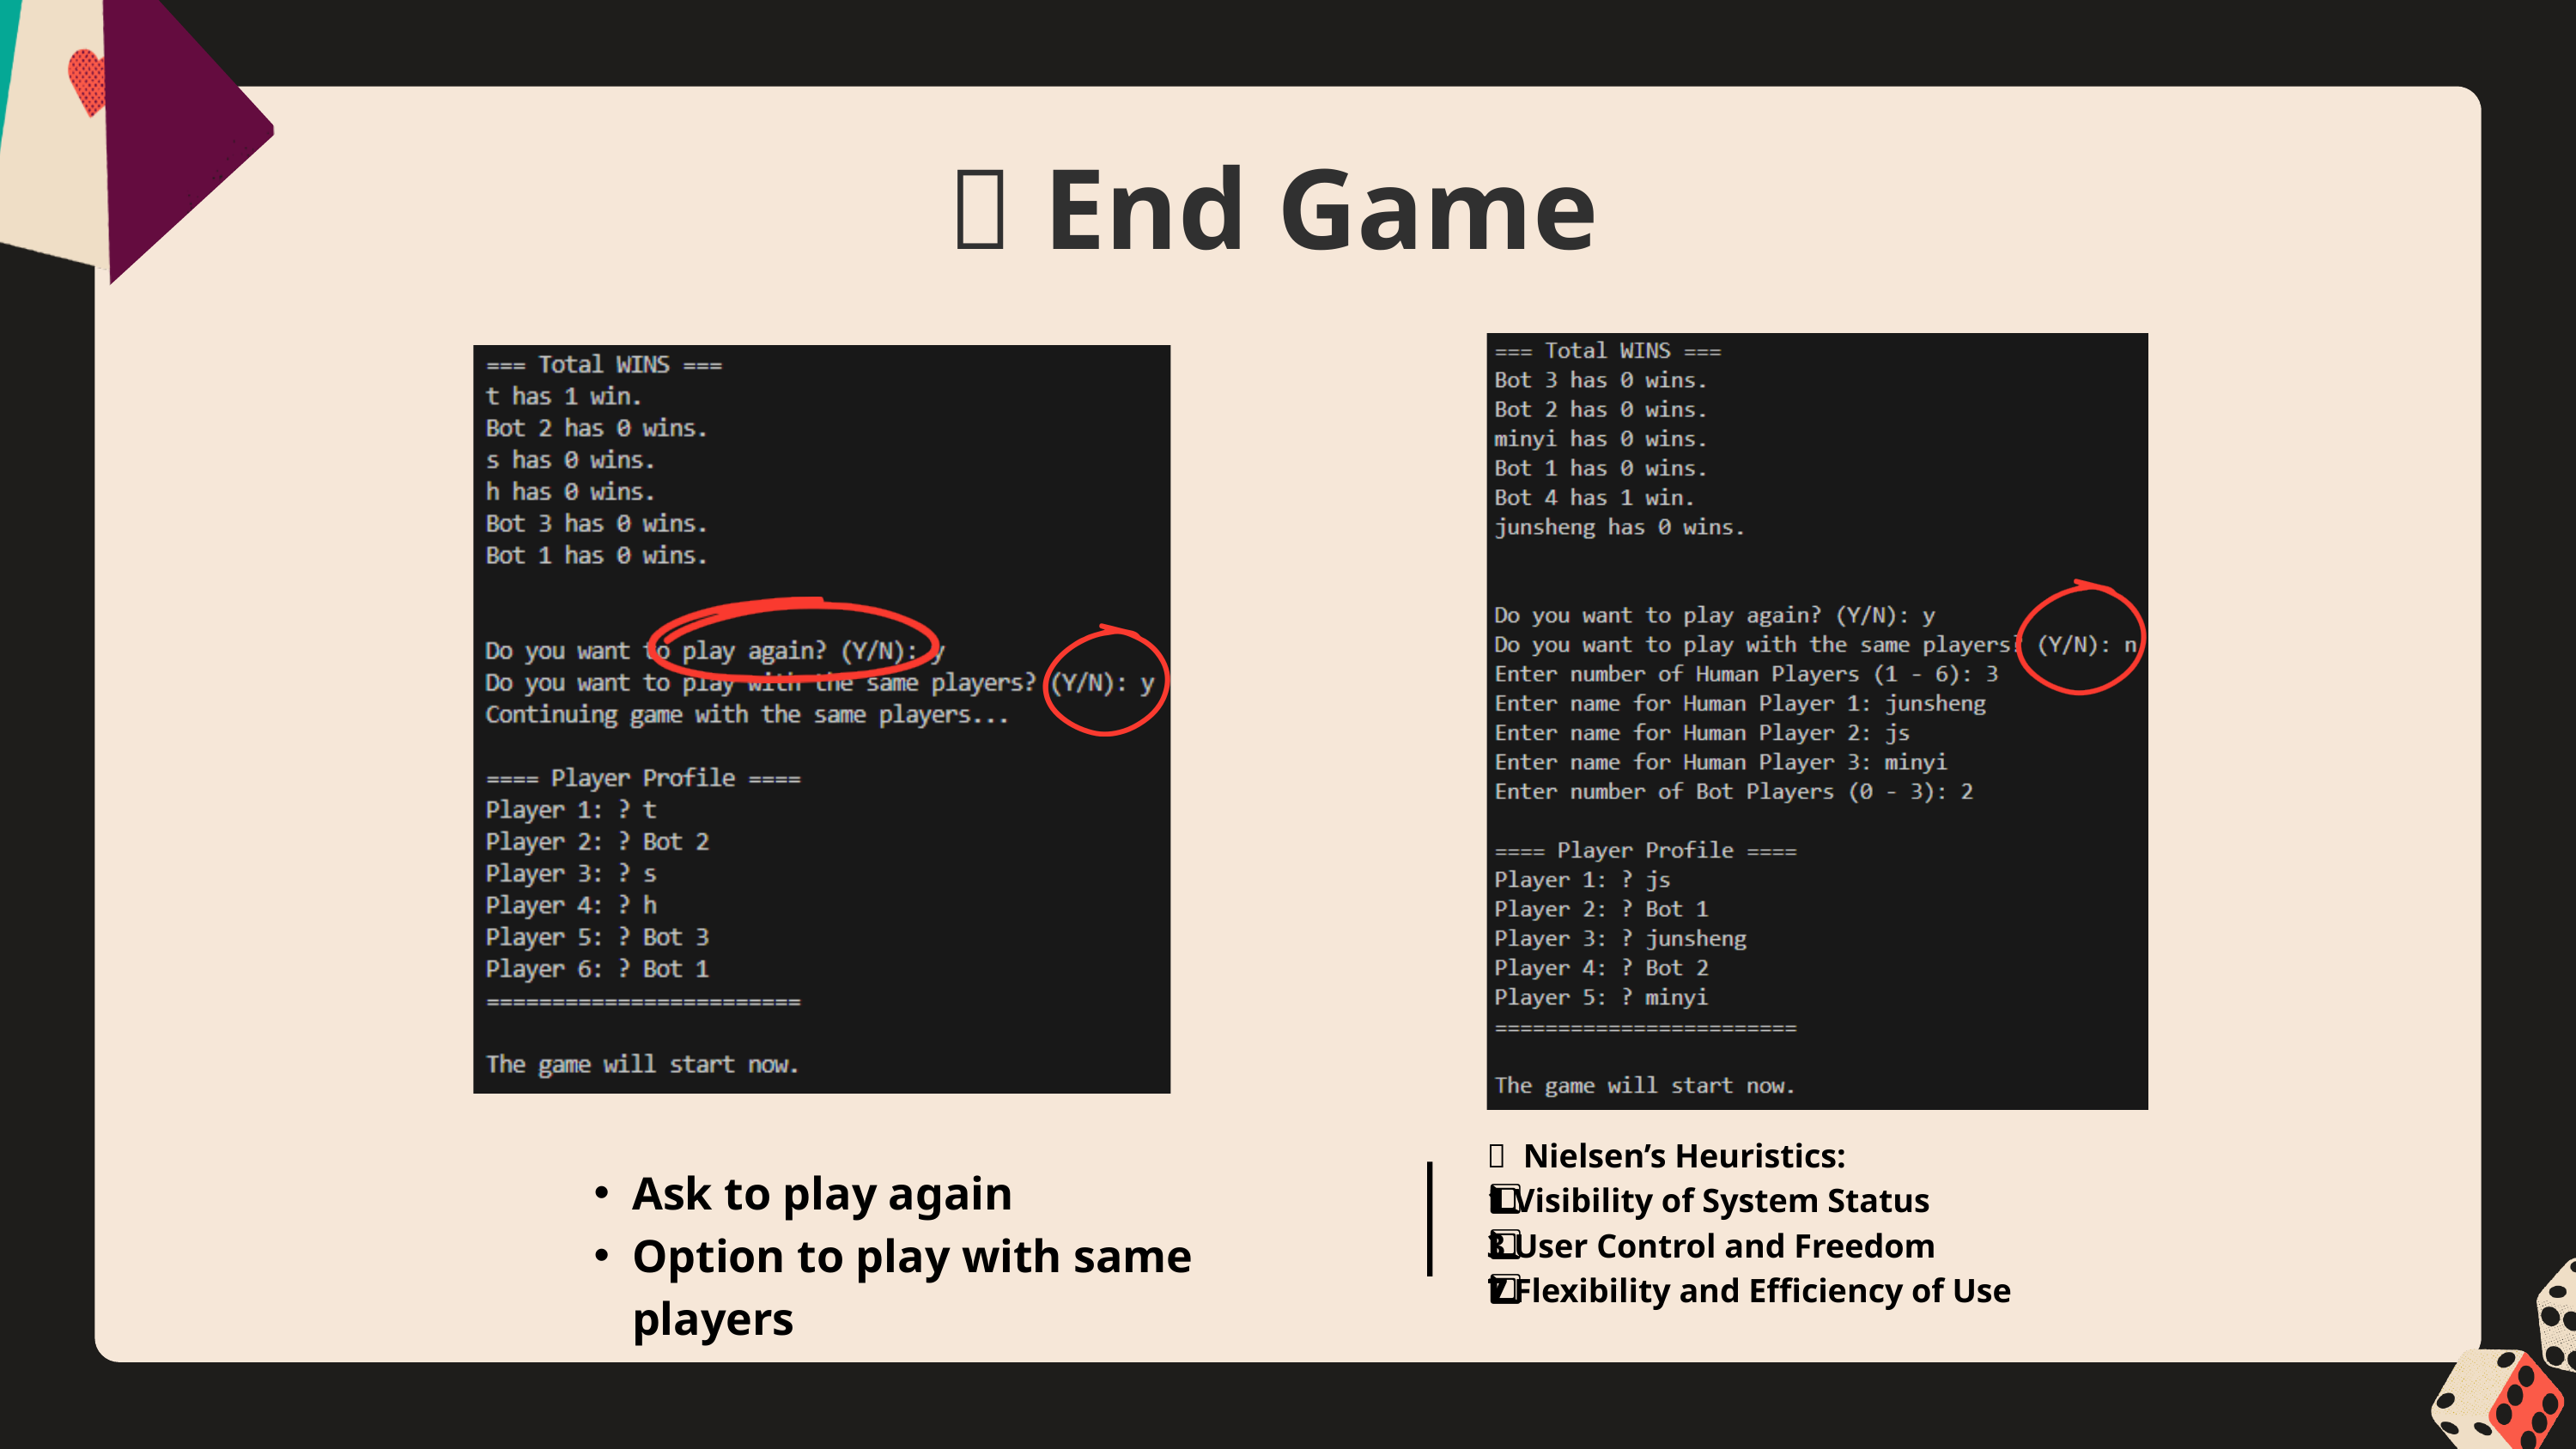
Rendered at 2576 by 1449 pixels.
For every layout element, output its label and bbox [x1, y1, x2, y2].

text_box [2431, 1258, 2576, 1449]
text_box [94, 86, 2482, 1363]
text_box [0, 0, 236, 337]
